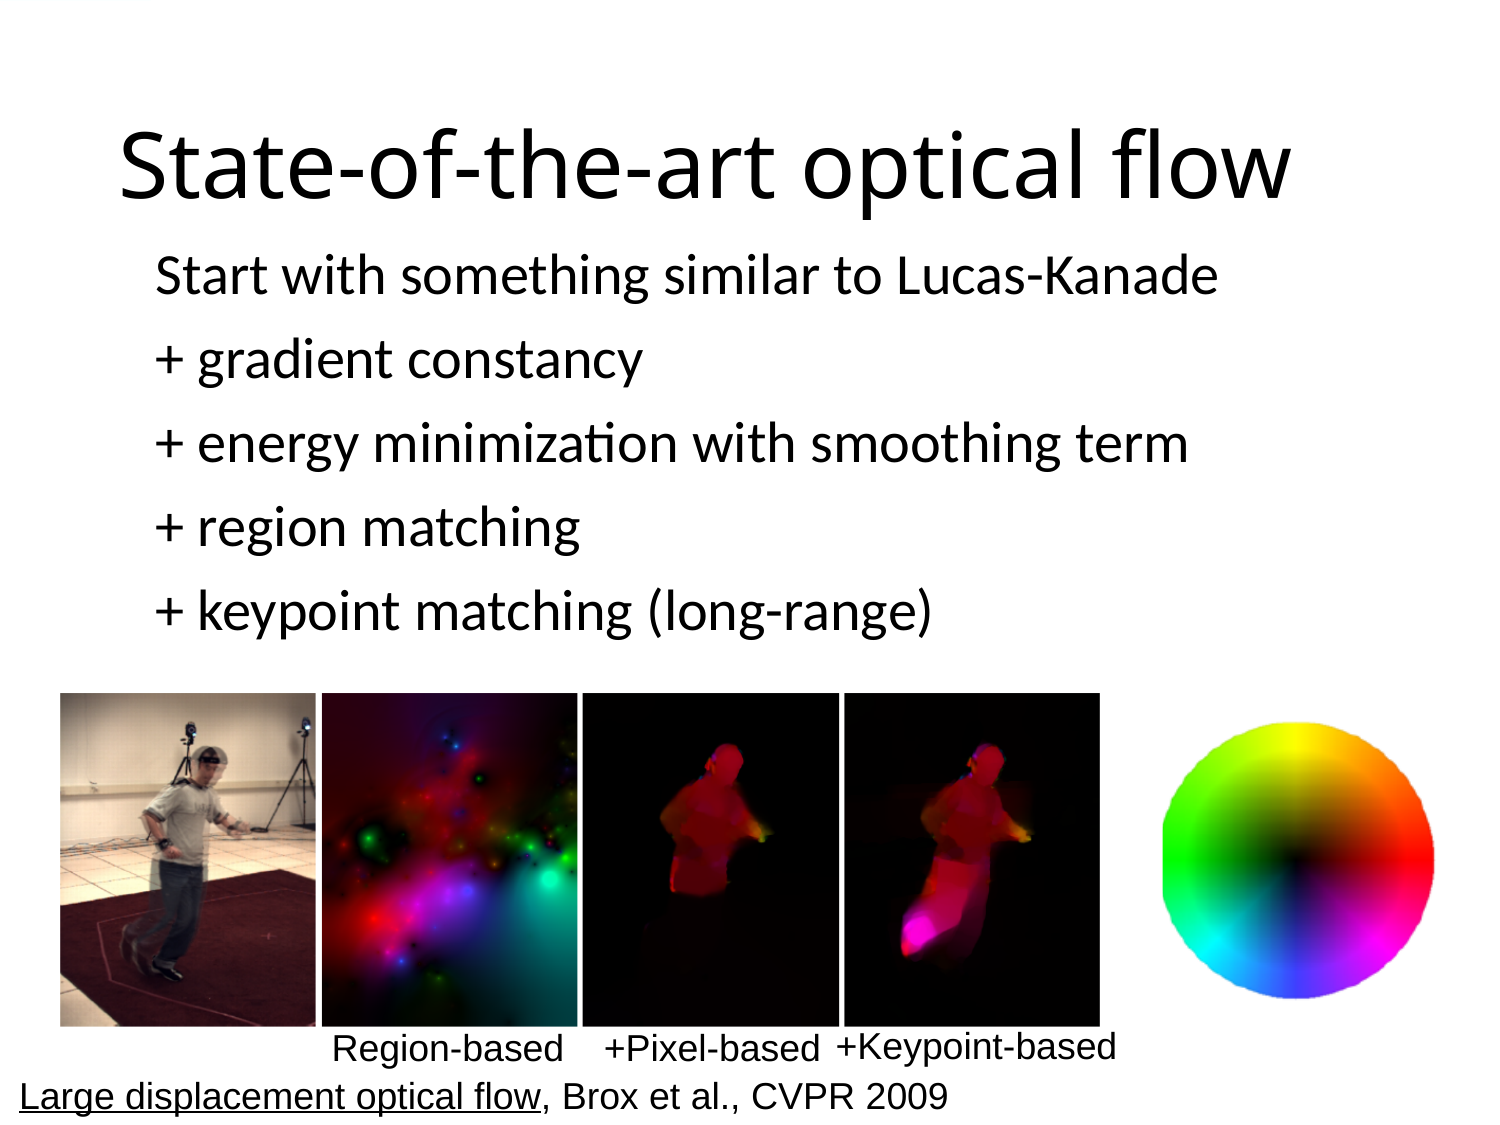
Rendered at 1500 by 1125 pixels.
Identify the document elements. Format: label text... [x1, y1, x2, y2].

text_box +Pixel-based [588, 1033, 836, 1077]
text_box +Keypoint-based [820, 1014, 1133, 1075]
list Start with something similar to Lucas-Kanade + gradient constancy + energy minimization with smoothing term + region matching + keypoint matching (long-range) [103, 237, 1397, 1014]
picture [37, 674, 1100, 1033]
text_box Region-based [316, 1033, 580, 1077]
title State-of-the-art optical flow [103, 59, 1397, 237]
text_box Large displacement optical flow, Brox et al., CVPR 2009 [4, 1064, 965, 1124]
picture [1162, 712, 1475, 1013]
